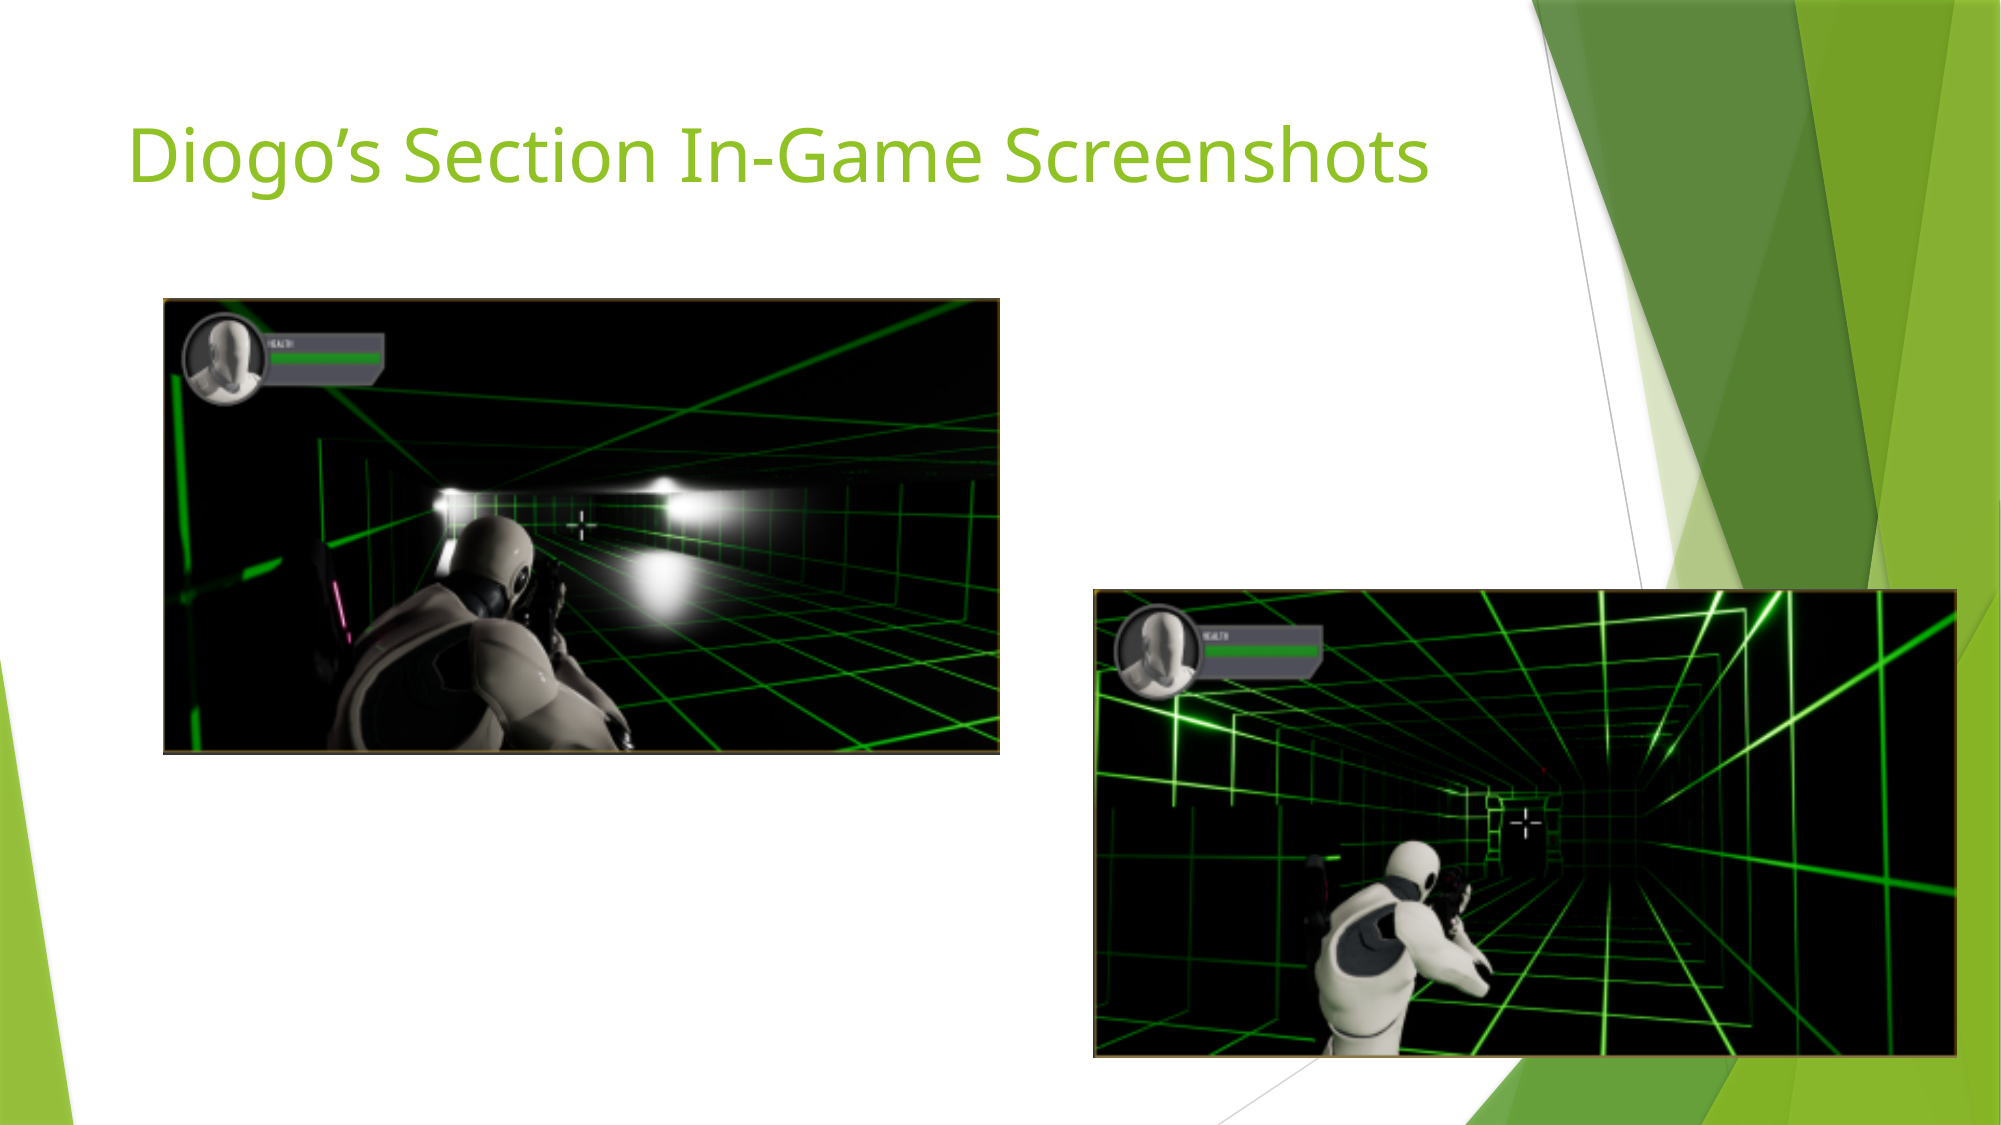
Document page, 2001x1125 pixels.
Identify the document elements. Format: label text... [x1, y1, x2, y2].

title Diogo’s Section In-Game Screenshots [111, 99, 1522, 317]
picture [1093, 589, 1957, 1059]
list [162, 297, 1001, 756]
